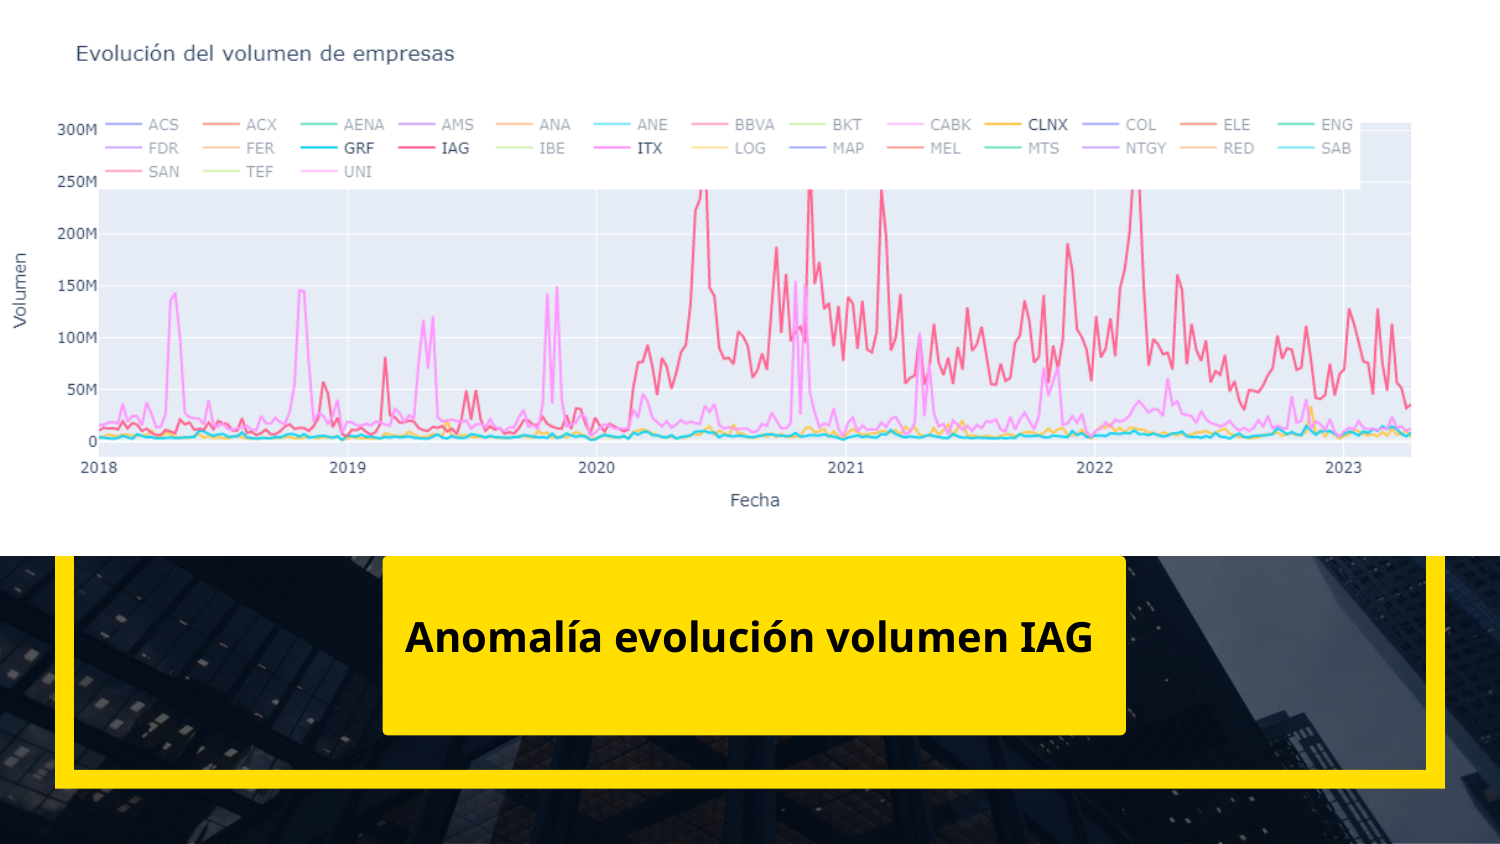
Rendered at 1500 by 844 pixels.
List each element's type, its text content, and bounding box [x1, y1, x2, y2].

picture [0, 0, 1500, 844]
text_box [380, 565, 1128, 738]
text_box Anomalía evolución volumen IAG [390, 603, 1110, 668]
